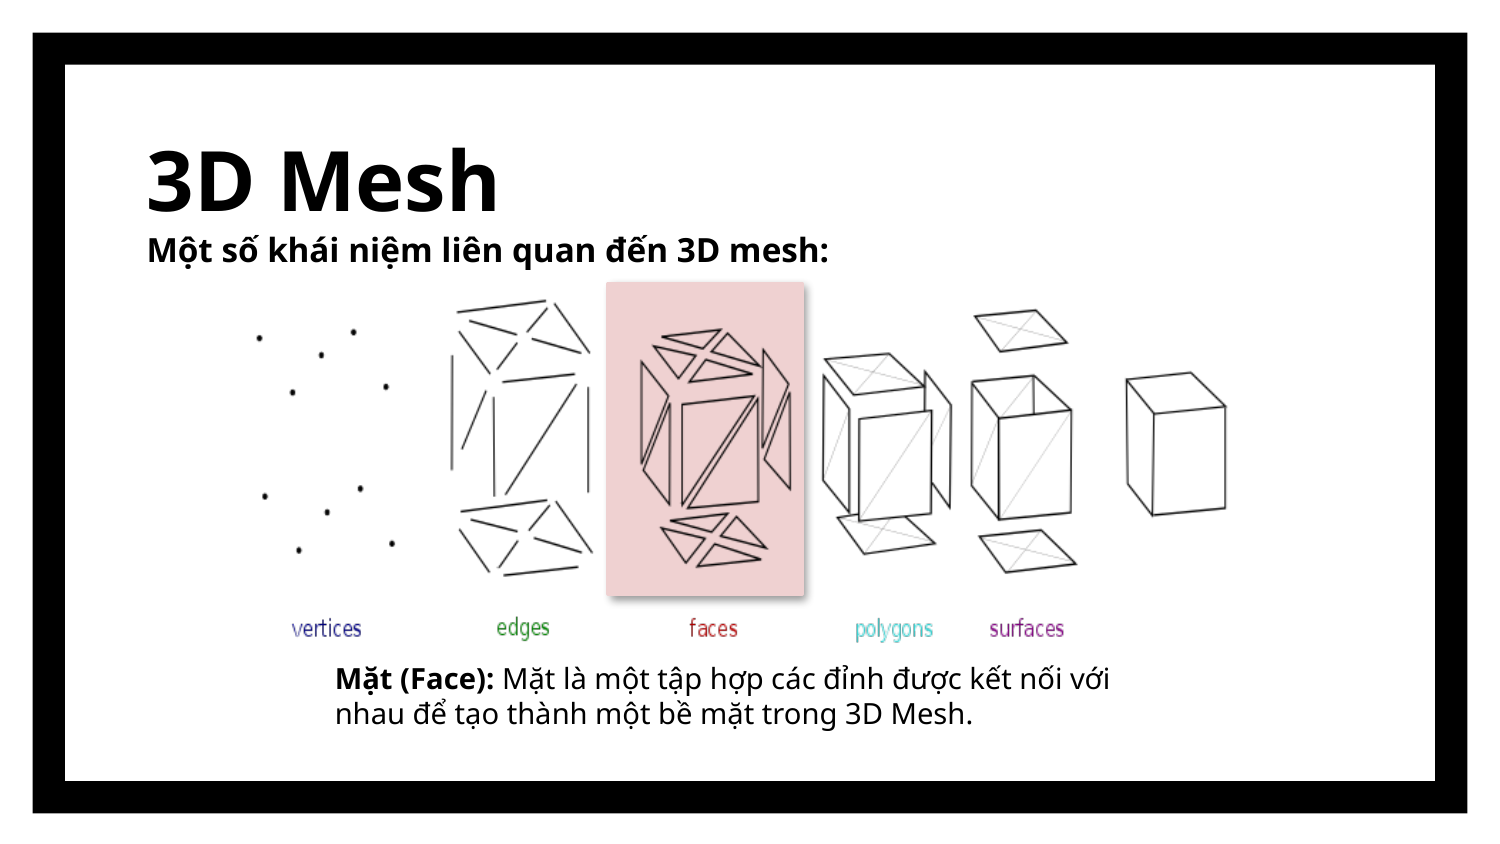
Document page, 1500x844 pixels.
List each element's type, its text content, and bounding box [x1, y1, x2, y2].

text_box Một số khái niệm liên quan đến 3D mesh: [131, 224, 944, 284]
picture [226, 267, 1253, 654]
title 3D Mesh [131, 114, 944, 224]
text_box Mặt (Face): Mặt là một tập hợp các đỉnh được kết nối với nhau để tạo thành một bề mặt trong 3D Mesh. [320, 662, 1180, 738]
